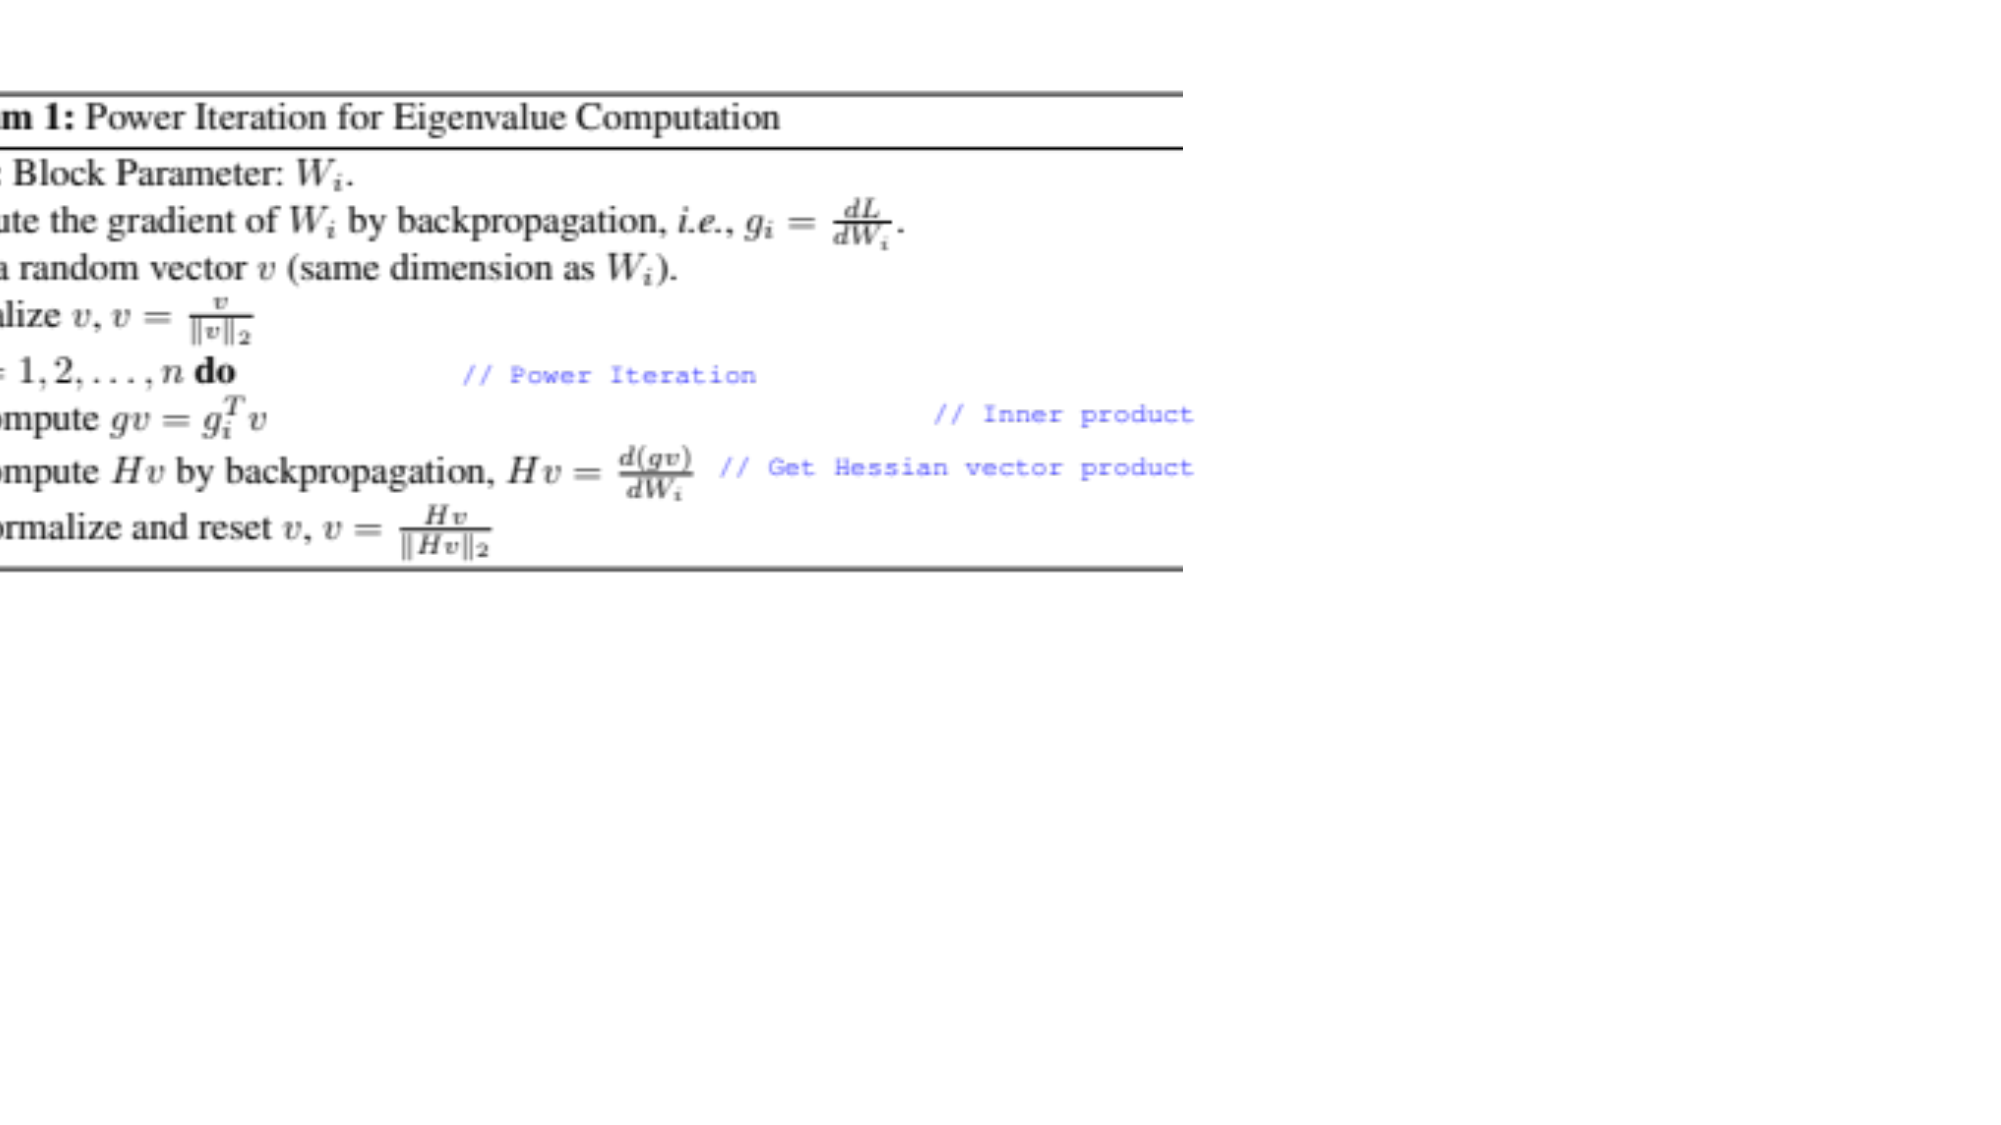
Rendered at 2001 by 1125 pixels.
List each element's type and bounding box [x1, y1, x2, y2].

text_box [0, 36, 1236, 611]
picture [0, 58, 1230, 632]
